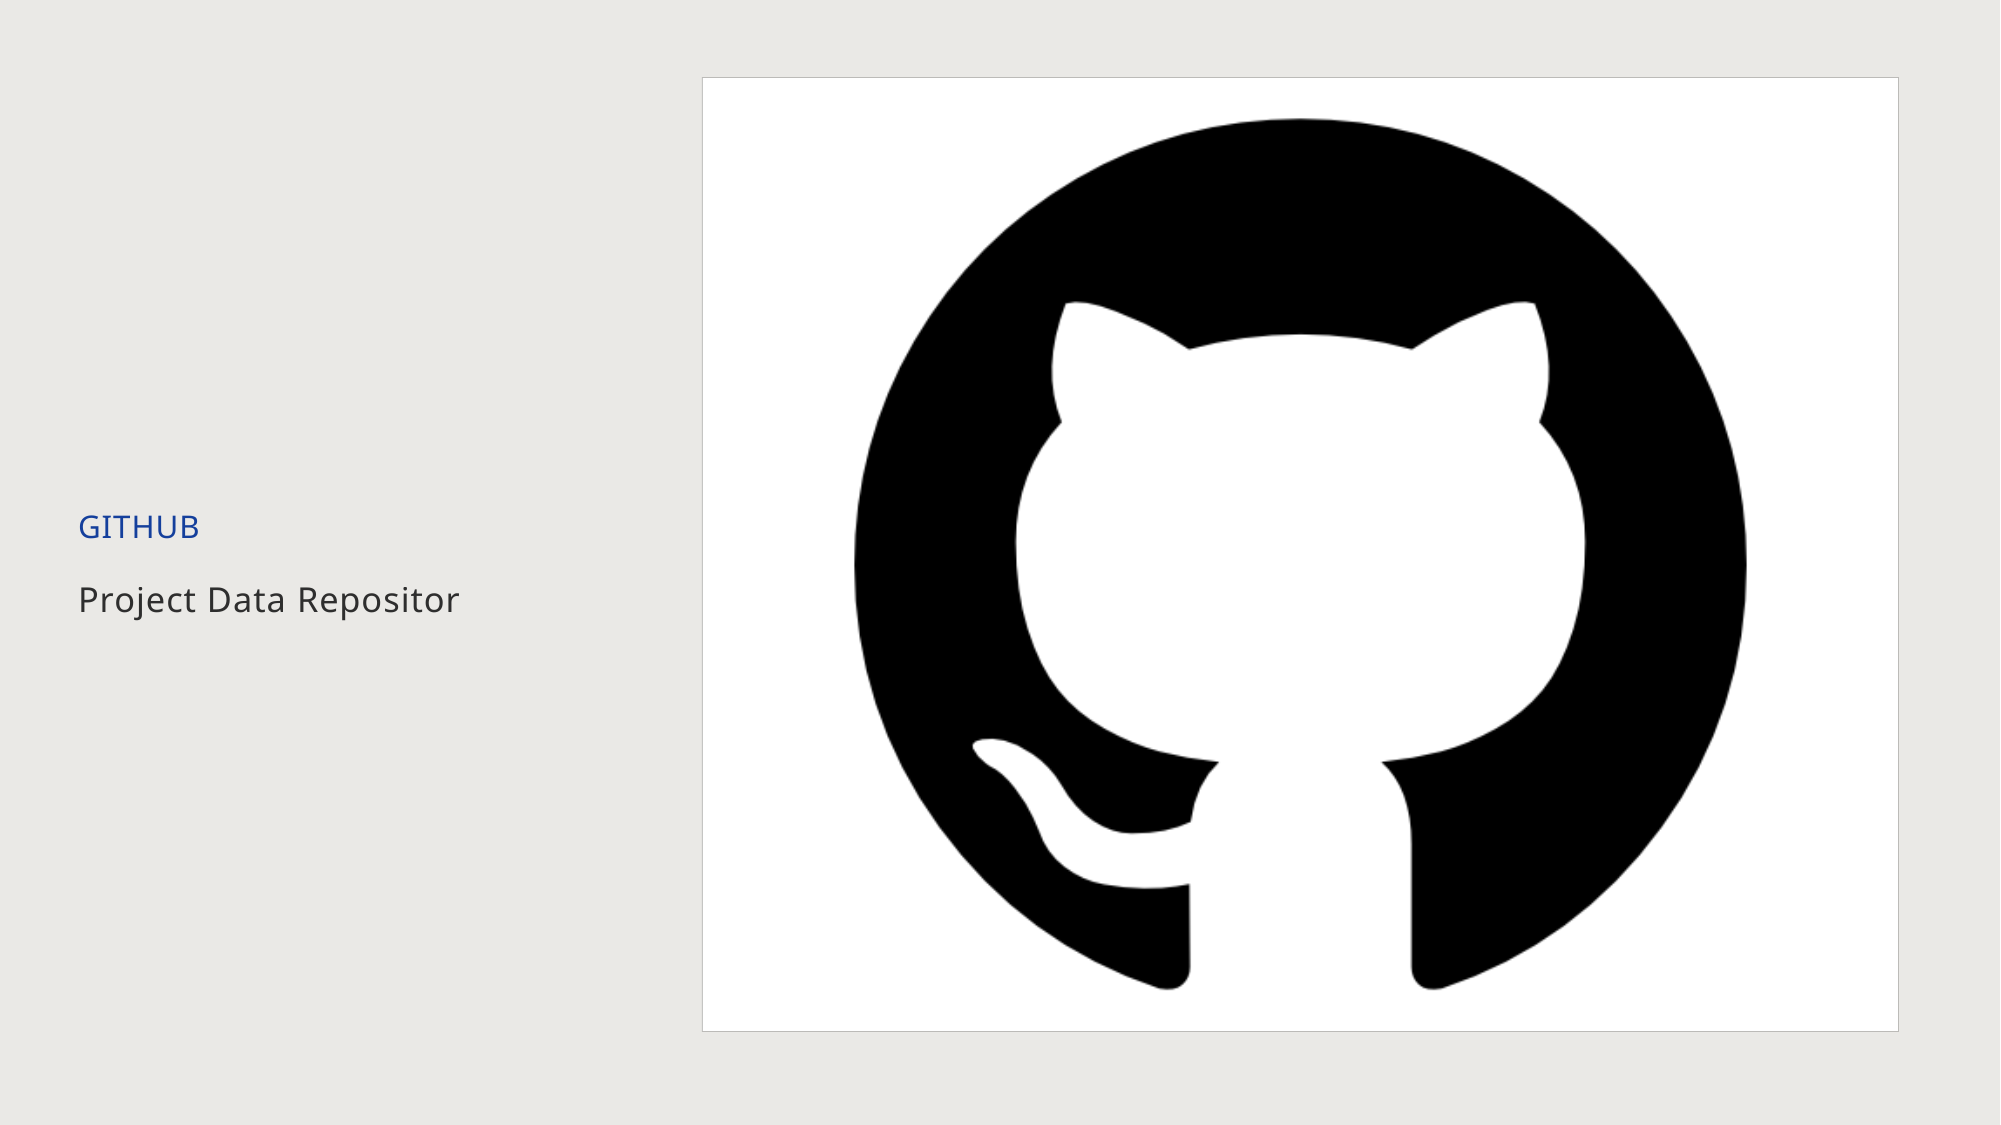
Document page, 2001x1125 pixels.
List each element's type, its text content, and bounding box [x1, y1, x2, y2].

picture [765, 109, 1836, 1000]
text_box GITHUB [78, 509, 594, 545]
text_box [702, 78, 1898, 1031]
text_box Project Data Repository [78, 573, 594, 620]
